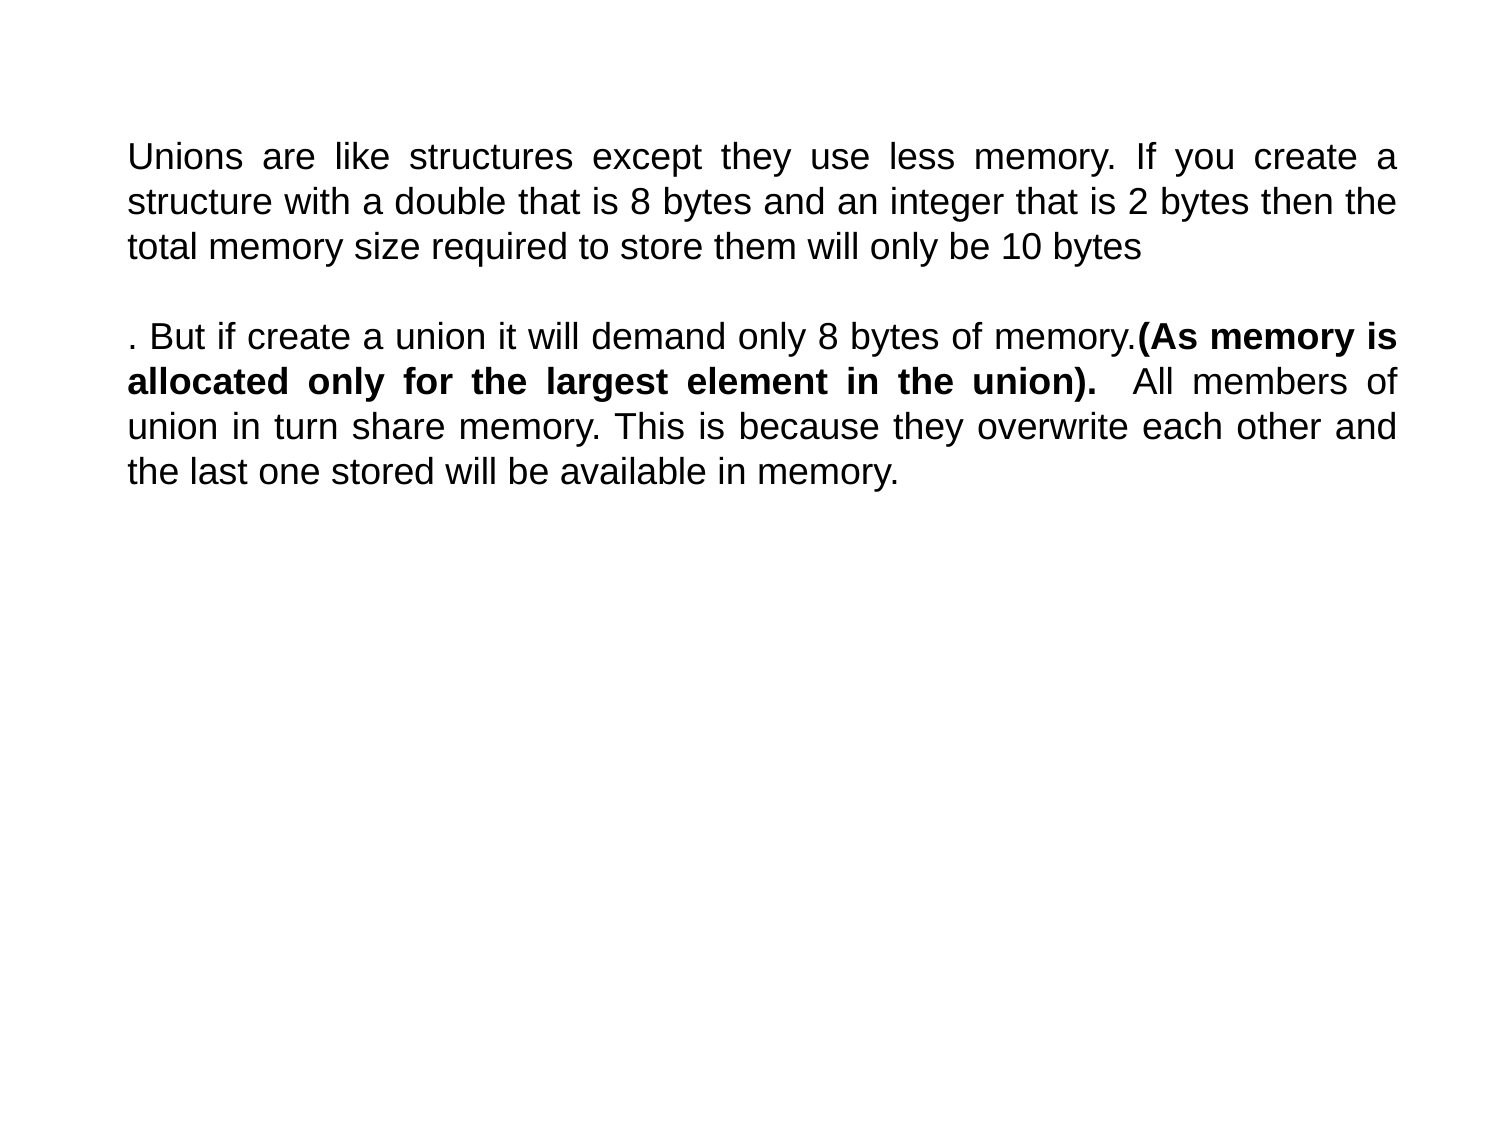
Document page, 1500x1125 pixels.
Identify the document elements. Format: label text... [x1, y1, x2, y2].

text_box Unions are like structures except they use less memory. If you create a structure with a double that is 8 bytes and an integer that is 2 bytes then the total memory size required to store them will only be 10 bytes . But if create a union it will demand only 8 bytes of memory.(As memory is allocated only for the largest element in the union). All members of union in turn share memory. This is because they overwrite each other and the last one stored will be available in memory. [112, 124, 1413, 545]
